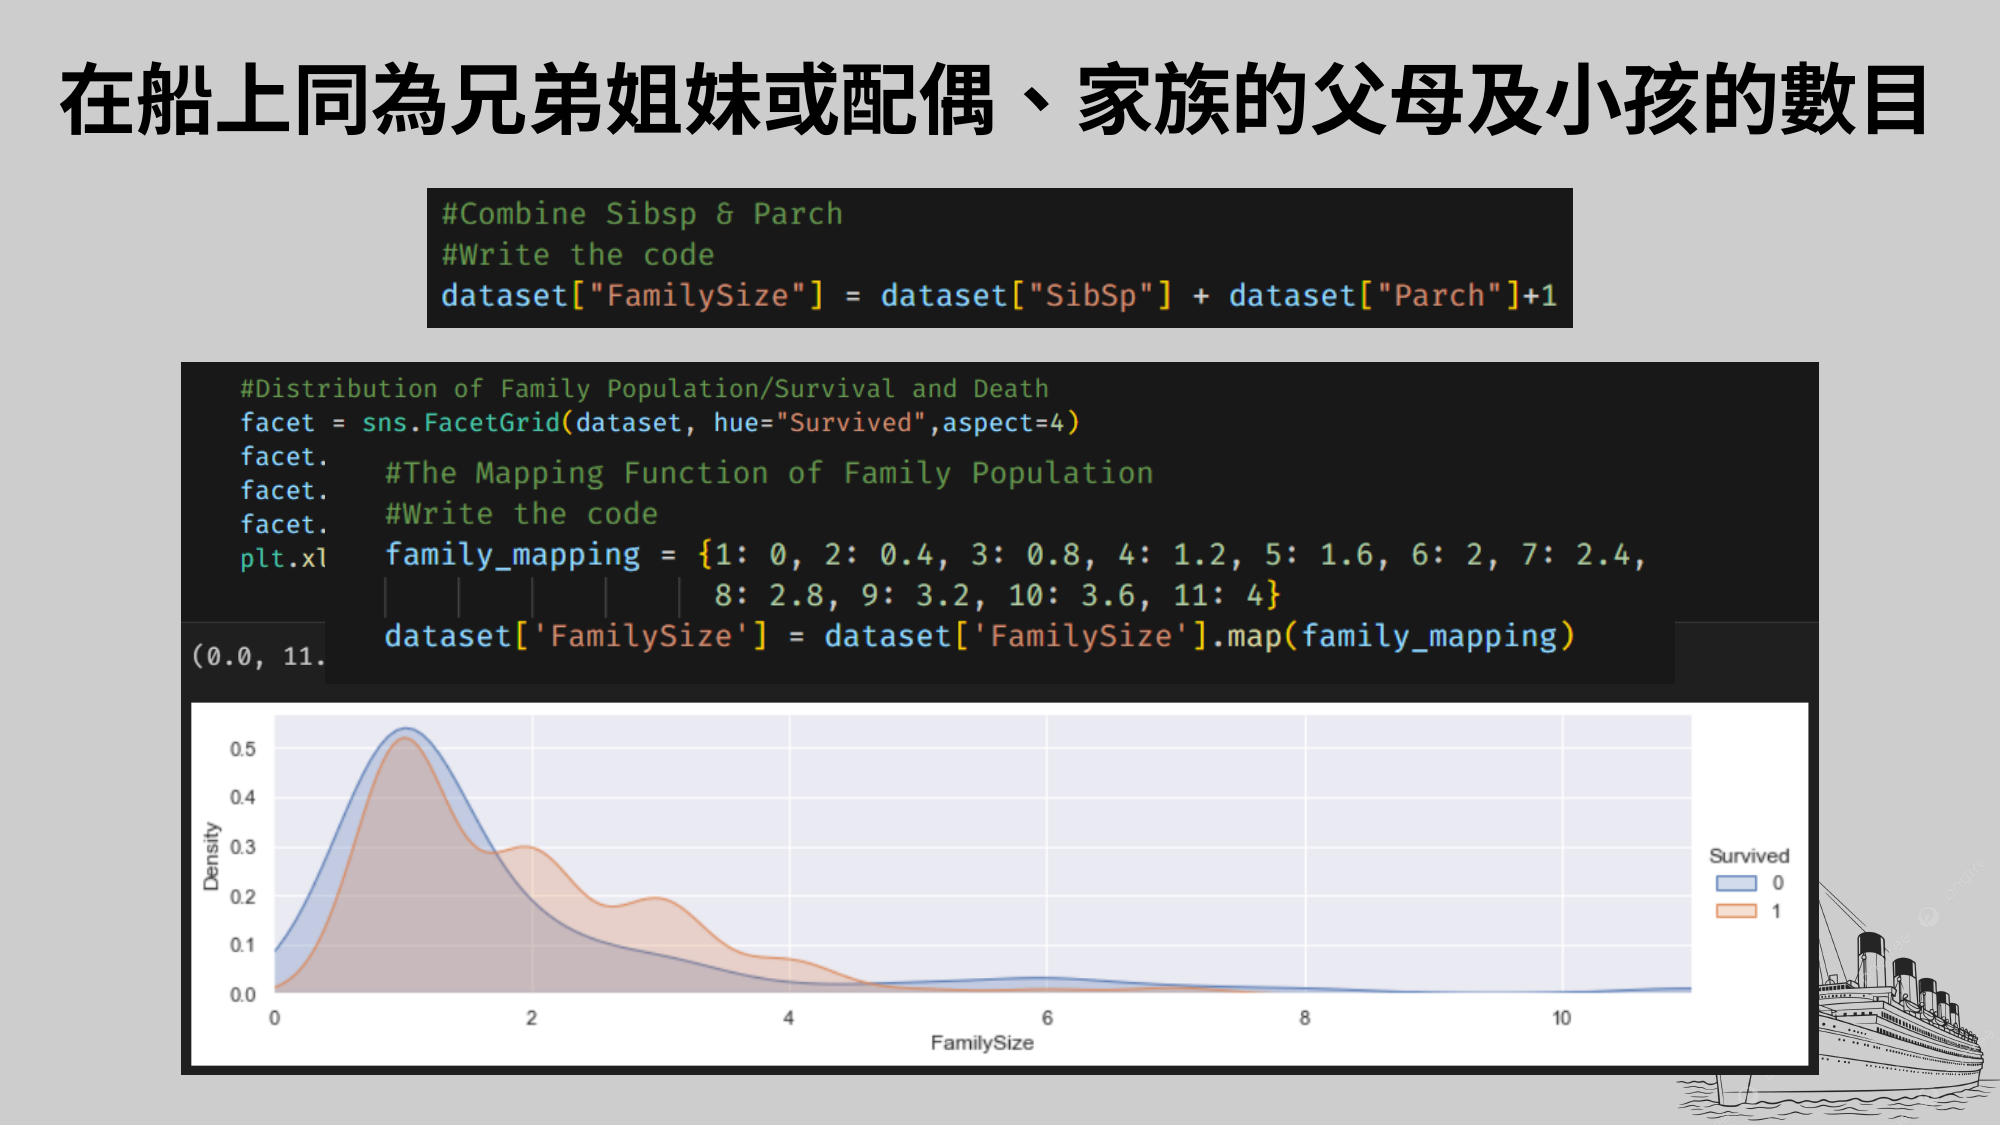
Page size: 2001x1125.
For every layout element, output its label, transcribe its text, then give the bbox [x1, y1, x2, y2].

title 在船上同為兄弟姐妹或配偶、家族的父母及小孩的數目 [43, 32, 2000, 154]
picture [181, 362, 2000, 1125]
picture [427, 188, 1573, 328]
